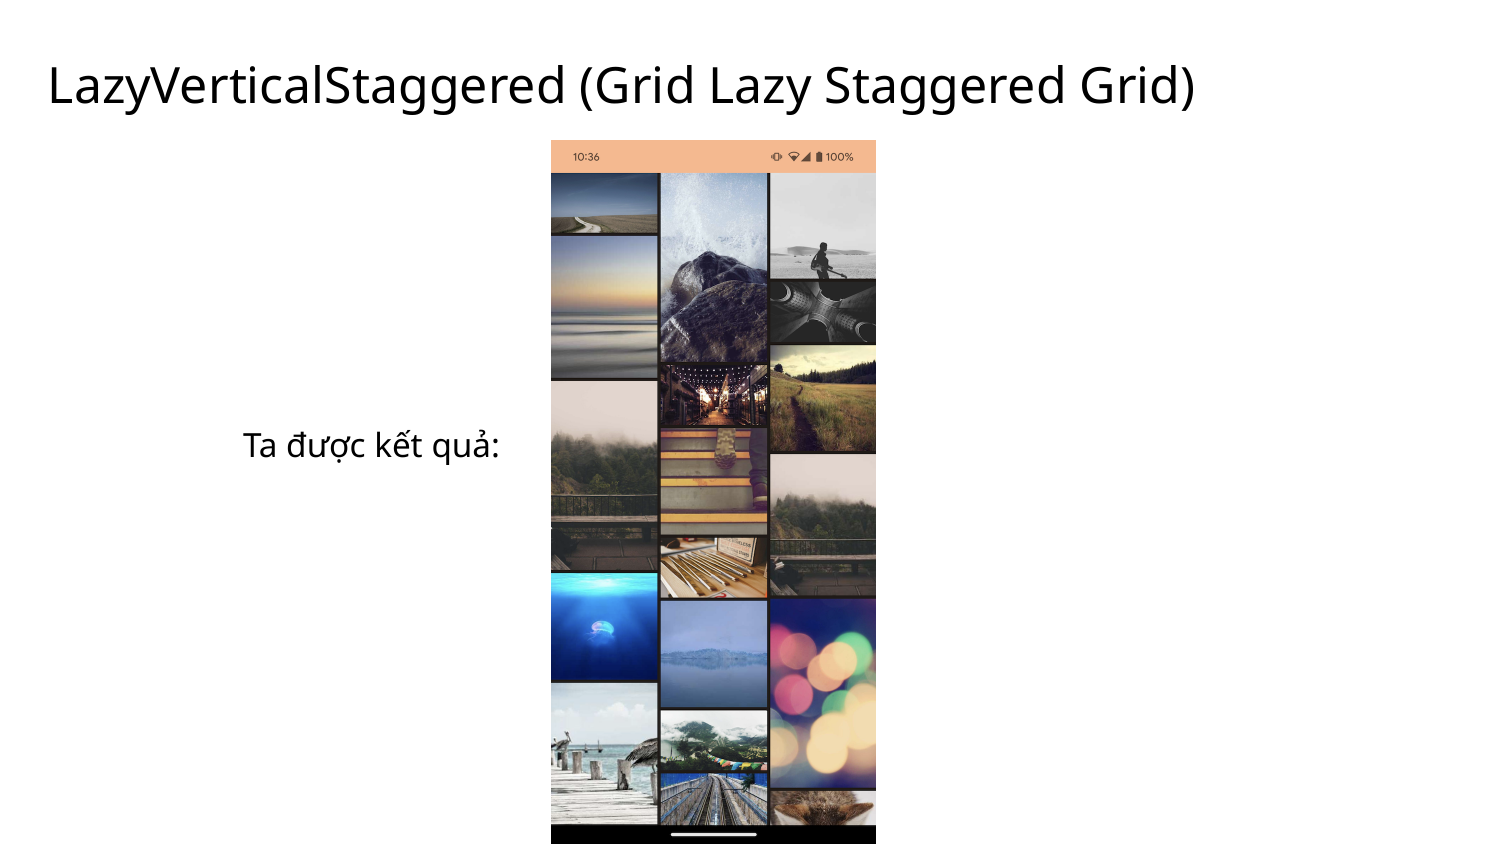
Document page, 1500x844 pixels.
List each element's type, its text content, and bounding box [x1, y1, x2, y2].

title LazyVerticalStaggered (Grid Lazy Staggered Grid) [48, 48, 1443, 123]
text_box Ta được kết quả: [228, 396, 546, 472]
picture [551, 140, 877, 844]
